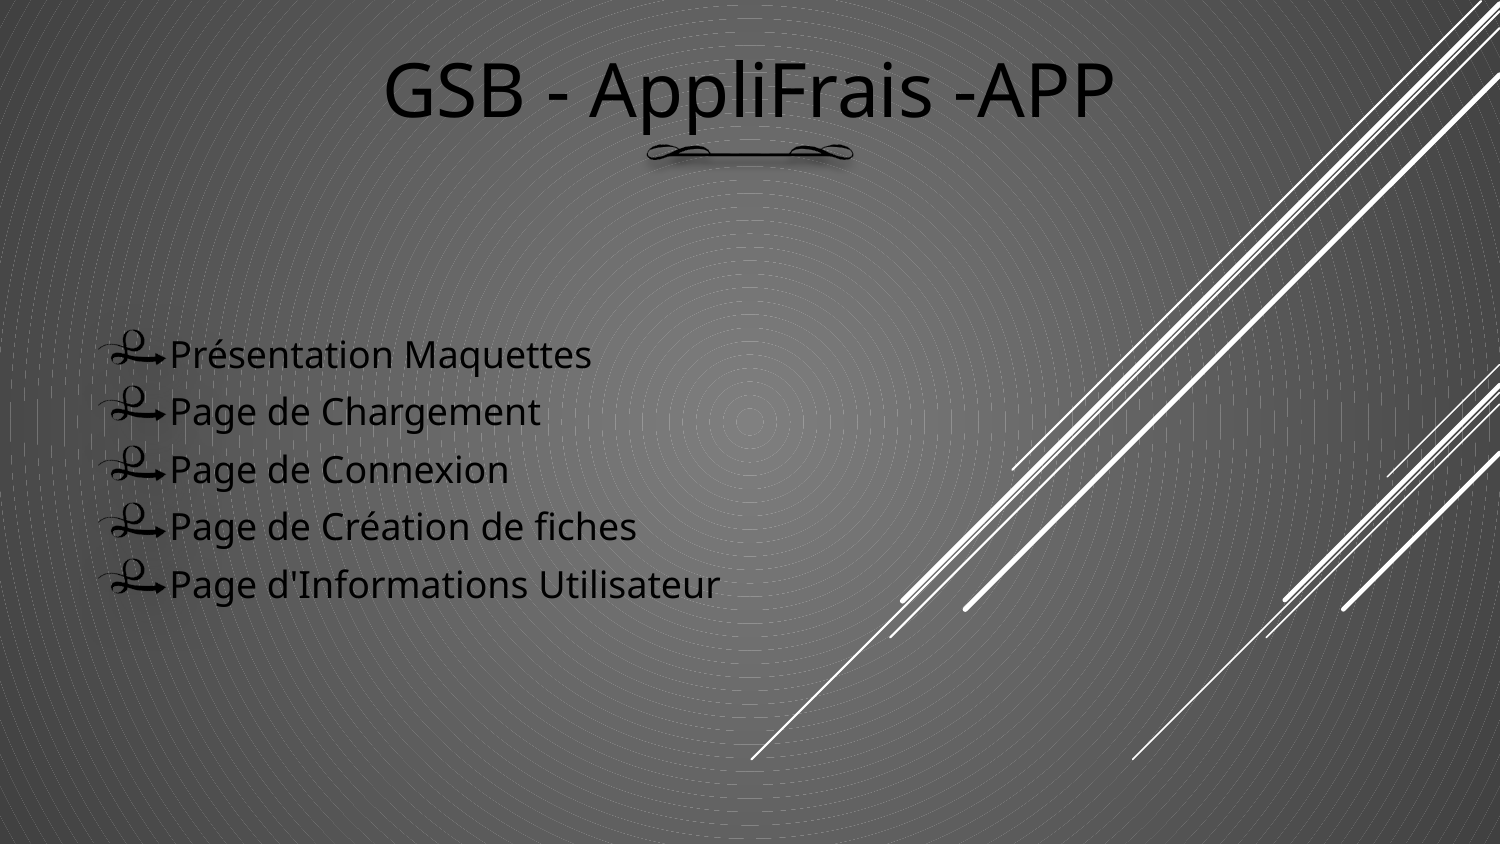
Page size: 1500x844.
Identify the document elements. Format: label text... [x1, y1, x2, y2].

text_box Présentation Maquettes Page de Chargement Page de Connexion Page de Création de fiches Page d'Informations Utilisateur [203, 323, 737, 613]
picture [97, 496, 171, 546]
text_box GSB - AppliFrais -APP [156, 34, 1344, 140]
picture [97, 378, 171, 429]
picture [97, 439, 171, 489]
picture [97, 552, 171, 602]
picture [646, 139, 854, 165]
picture [97, 323, 171, 373]
